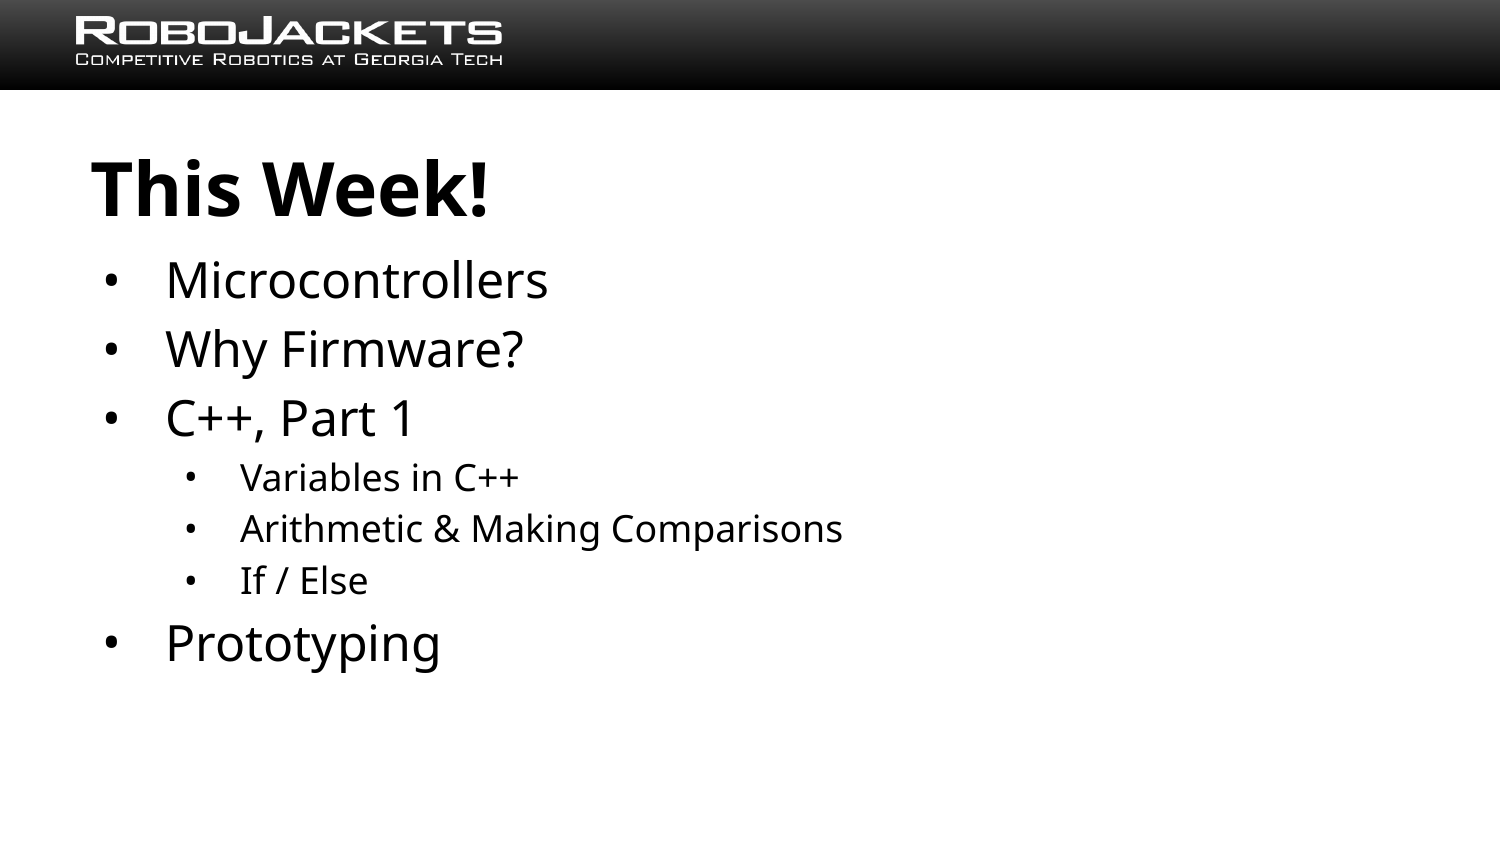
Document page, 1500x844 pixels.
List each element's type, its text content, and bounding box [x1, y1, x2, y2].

text_box Microcontrollers Why Firmware? C++, Part 1 Variables in C++ Arithmetic & Making Comparisons If / Else Prototyping [74, 225, 881, 699]
title This Week! [75, 112, 1388, 225]
picture [75, 16, 507, 65]
